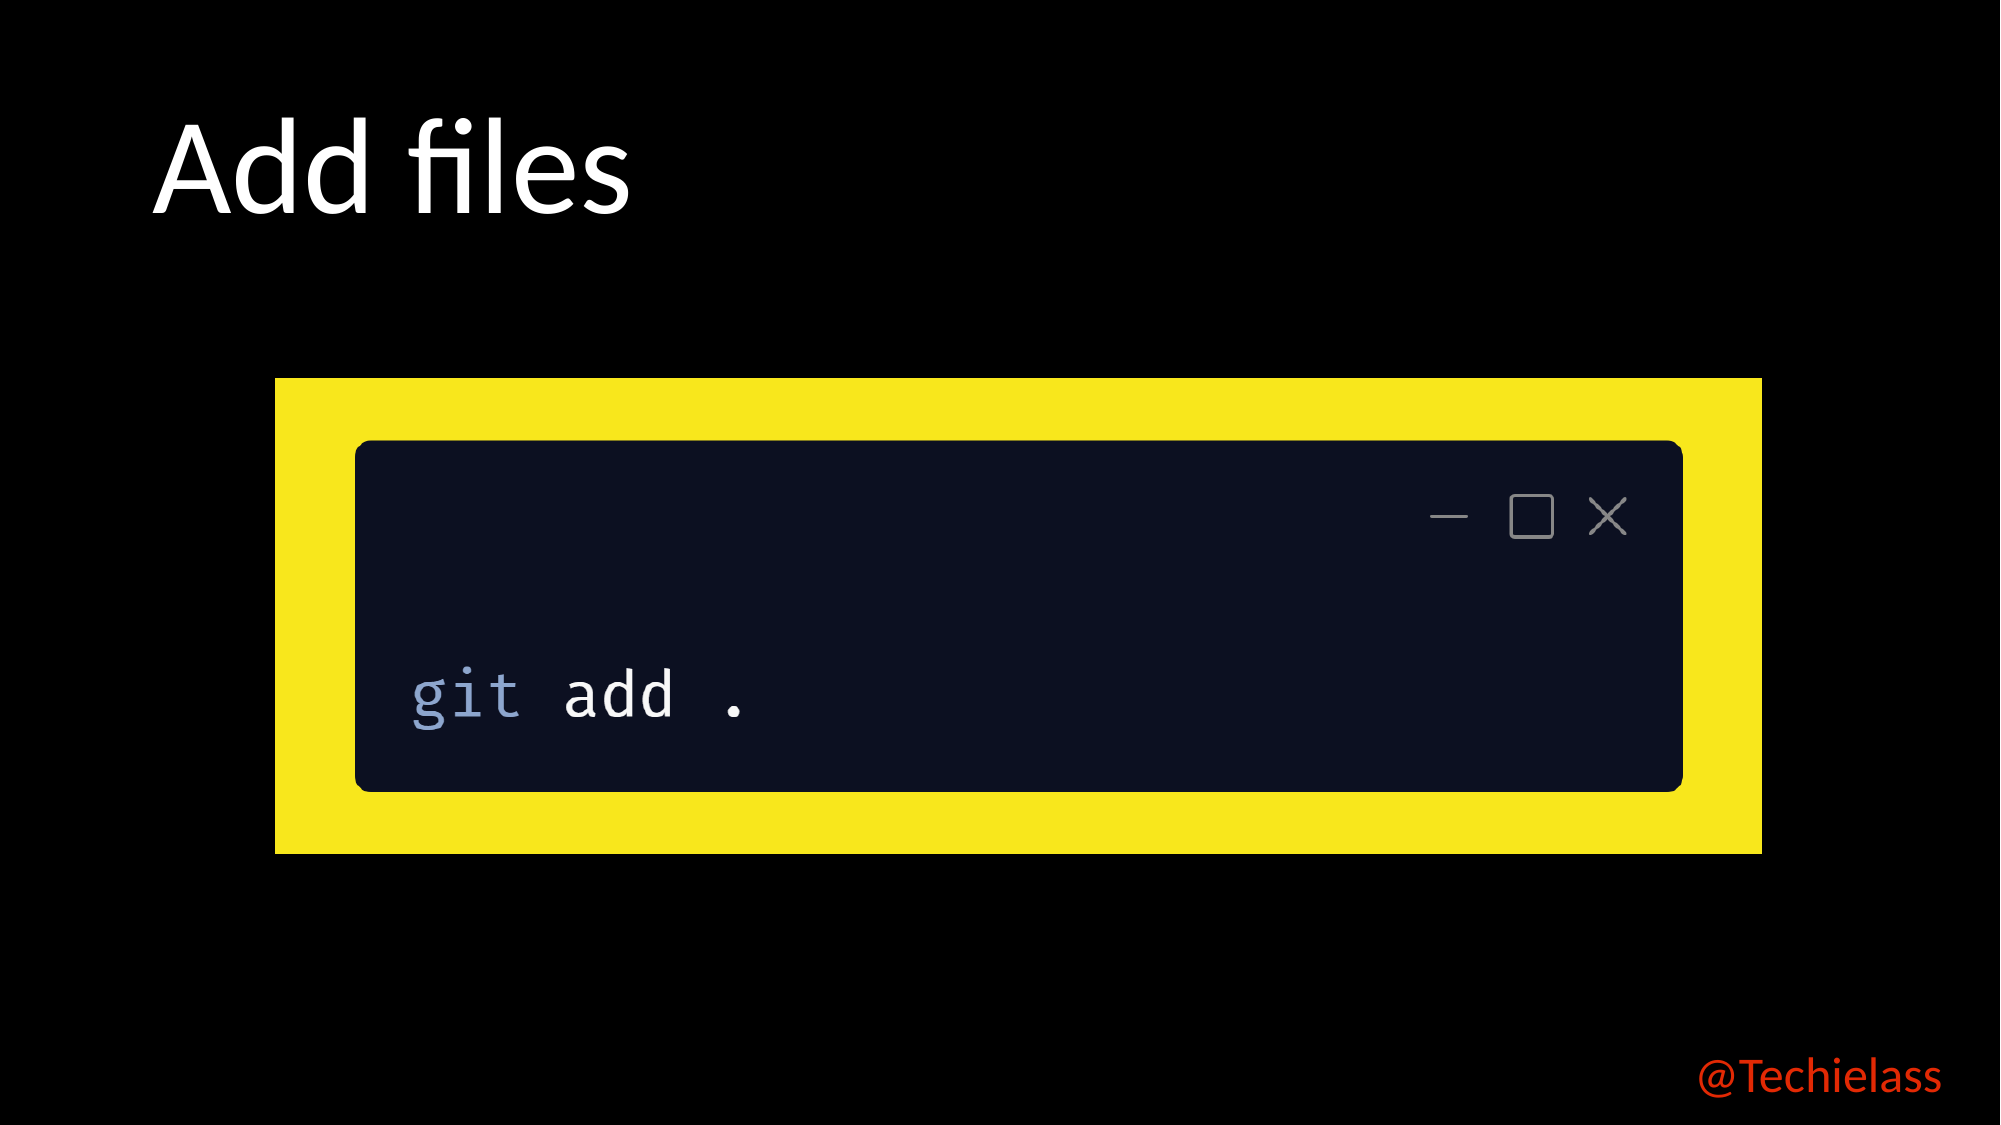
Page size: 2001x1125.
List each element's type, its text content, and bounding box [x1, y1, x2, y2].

picture [274, 378, 1762, 854]
title Add files [137, 59, 1863, 278]
